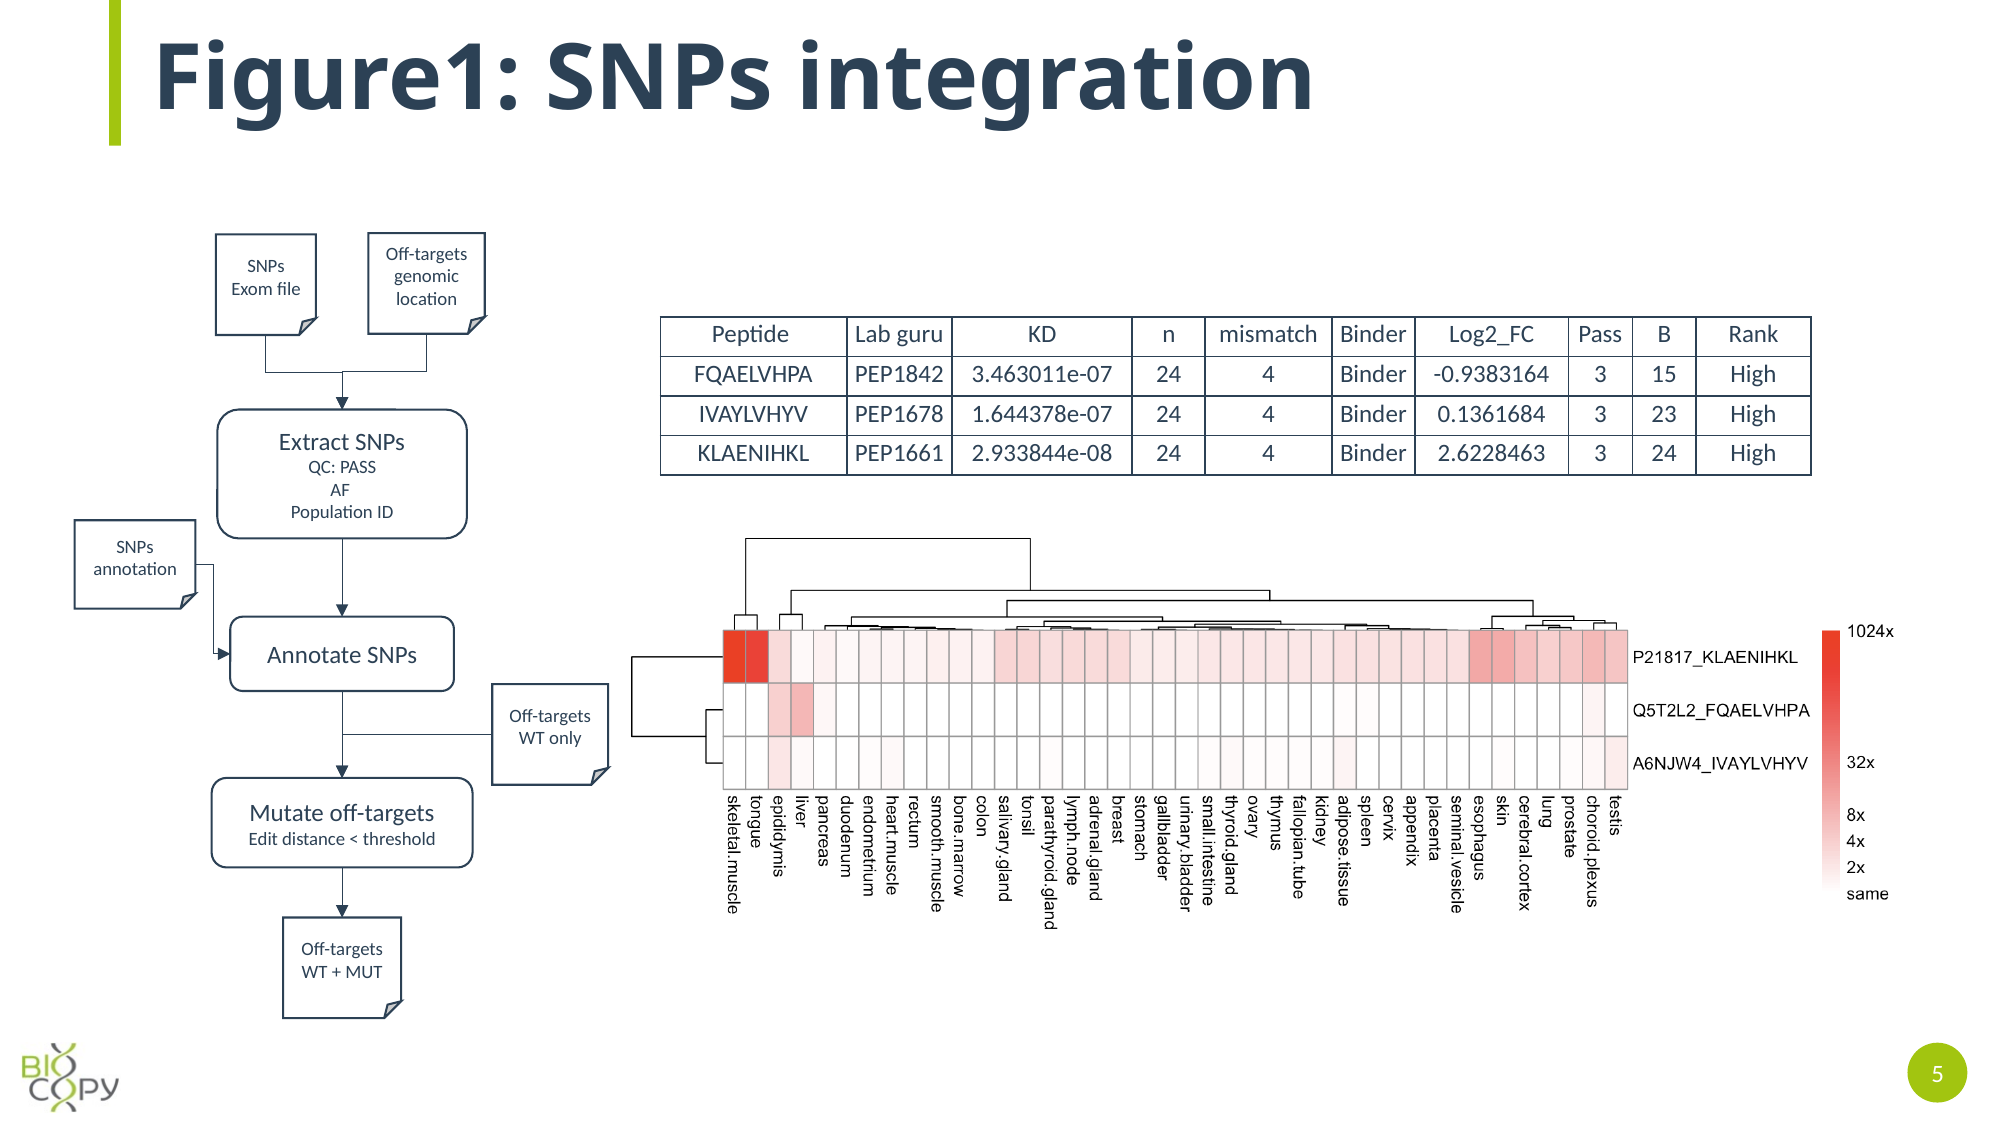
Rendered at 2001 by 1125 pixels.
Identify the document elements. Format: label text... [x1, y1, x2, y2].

table_cell PEP1678 [848, 397, 951, 435]
table_cell -0.9383164 [1416, 357, 1568, 395]
table_cell 4 [1206, 397, 1331, 435]
table_cell Binder [1333, 436, 1414, 474]
table_header B [1633, 318, 1695, 356]
table_header Pass [1569, 318, 1632, 356]
table_cell 15 [1633, 357, 1695, 395]
table_cell 24 [1133, 357, 1204, 395]
table_cell 3 [1569, 357, 1632, 395]
table_cell FQAELVHPA [661, 357, 846, 395]
table_cell High [1697, 397, 1810, 435]
table_cell 24 [1133, 397, 1204, 435]
table_header KD [953, 318, 1131, 356]
table_cell Binder [1333, 357, 1414, 395]
table_cell 24 [1633, 436, 1695, 474]
table_cell Binder [1333, 397, 1414, 435]
picture [20, 1042, 121, 1113]
table_header mismatch [1206, 318, 1331, 356]
table_cell KLAENIHKL [734, 436, 846, 474]
table_header Rank [1697, 318, 1810, 356]
title Figure1: SNPs integration [137, 22, 1863, 138]
table_cell PEP1842 [848, 357, 951, 395]
table_cell 1.644378e-07 [953, 397, 1131, 435]
table_cell 4 [1206, 436, 1331, 474]
table_header Peptide [661, 318, 846, 356]
table_header Log2_FC [1416, 318, 1568, 356]
table_cell 2.6228463 [1416, 436, 1568, 474]
table_cell PEP1661 [848, 436, 951, 474]
table_header n [1133, 318, 1204, 356]
table_cell 2.933844e-08 [953, 436, 1131, 474]
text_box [0, 358, 734, 893]
picture [627, 535, 1903, 934]
slide_number 5 [1899, 1042, 1976, 1103]
table_cell 3 [1569, 397, 1632, 435]
table_header Binder [1333, 318, 1414, 356]
table_cell 3 [1569, 436, 1632, 474]
table_cell High [1697, 357, 1810, 395]
table_cell 3.463011e-07 [953, 357, 1131, 395]
table_cell High [1697, 436, 1810, 474]
table_header Lab guru [848, 318, 951, 356]
table_cell 4 [1206, 357, 1331, 395]
table_cell 0.1361684 [1416, 397, 1568, 435]
table_cell 24 [1133, 436, 1204, 474]
table_cell 23 [1633, 397, 1695, 435]
table_cell IVAYLVHYV [734, 397, 846, 435]
